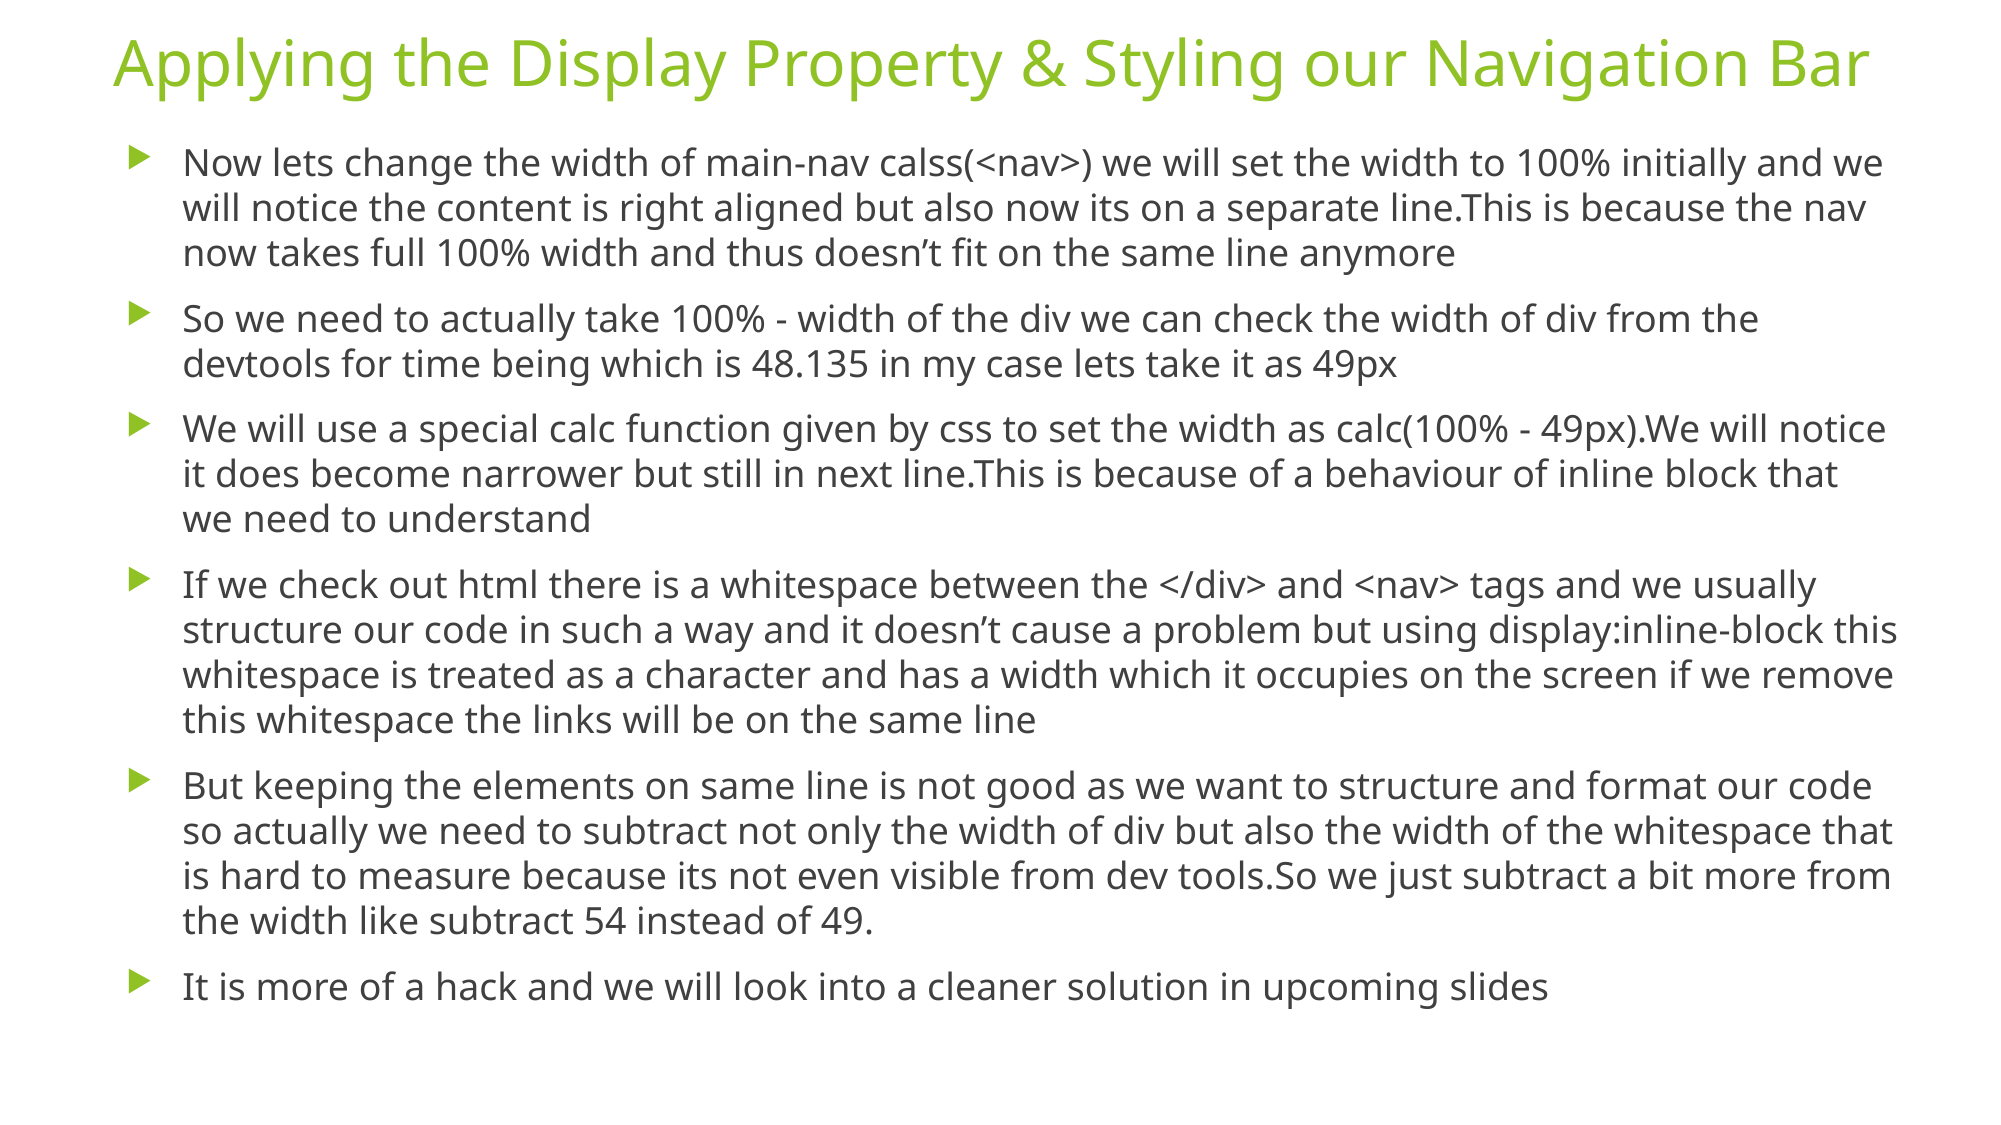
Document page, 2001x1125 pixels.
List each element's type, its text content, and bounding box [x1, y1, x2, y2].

list Now lets change the width of main-nav calss(<nav>) we will set the width to 100% initially and we will notice the content is right aligned but also now its on a separate line.This is because the nav now takes full 100% width and thus doesn’t fit on the same line anymore So we need to actually take 100% - width of the div we can check the width of div from the devtools for time being which is 48.135 in my case lets take it as 49px We will use a special calc function given by css to set the width as calc(100% - 49px).We will notice it does become narrower but still in next line.This is because of a behaviour of inline block that we need to understand If we check out html there is a whitespace between the </div> and <nav> tags and we usually structure our code in such a way and it doesn’t cause a problem but using display:inline-block this whitespace is treated as a character and has a width which it occupies on the screen if we remove this whitespace the links will be on the same line But keeping the elements on same line is not good as we want to structure and format our code so actually we need to subtract not only the width of div but also the width of the whitespace that is hard to measure because its not even visible from dev tools.So we just subtract a bit more from the width like subtract 54 instead of 49. It is more of a hack and we will look into a cleaner solution in upcoming slides [111, 131, 1916, 1088]
title Applying the Display Property & Styling our Navigation Bar [98, 15, 1962, 116]
